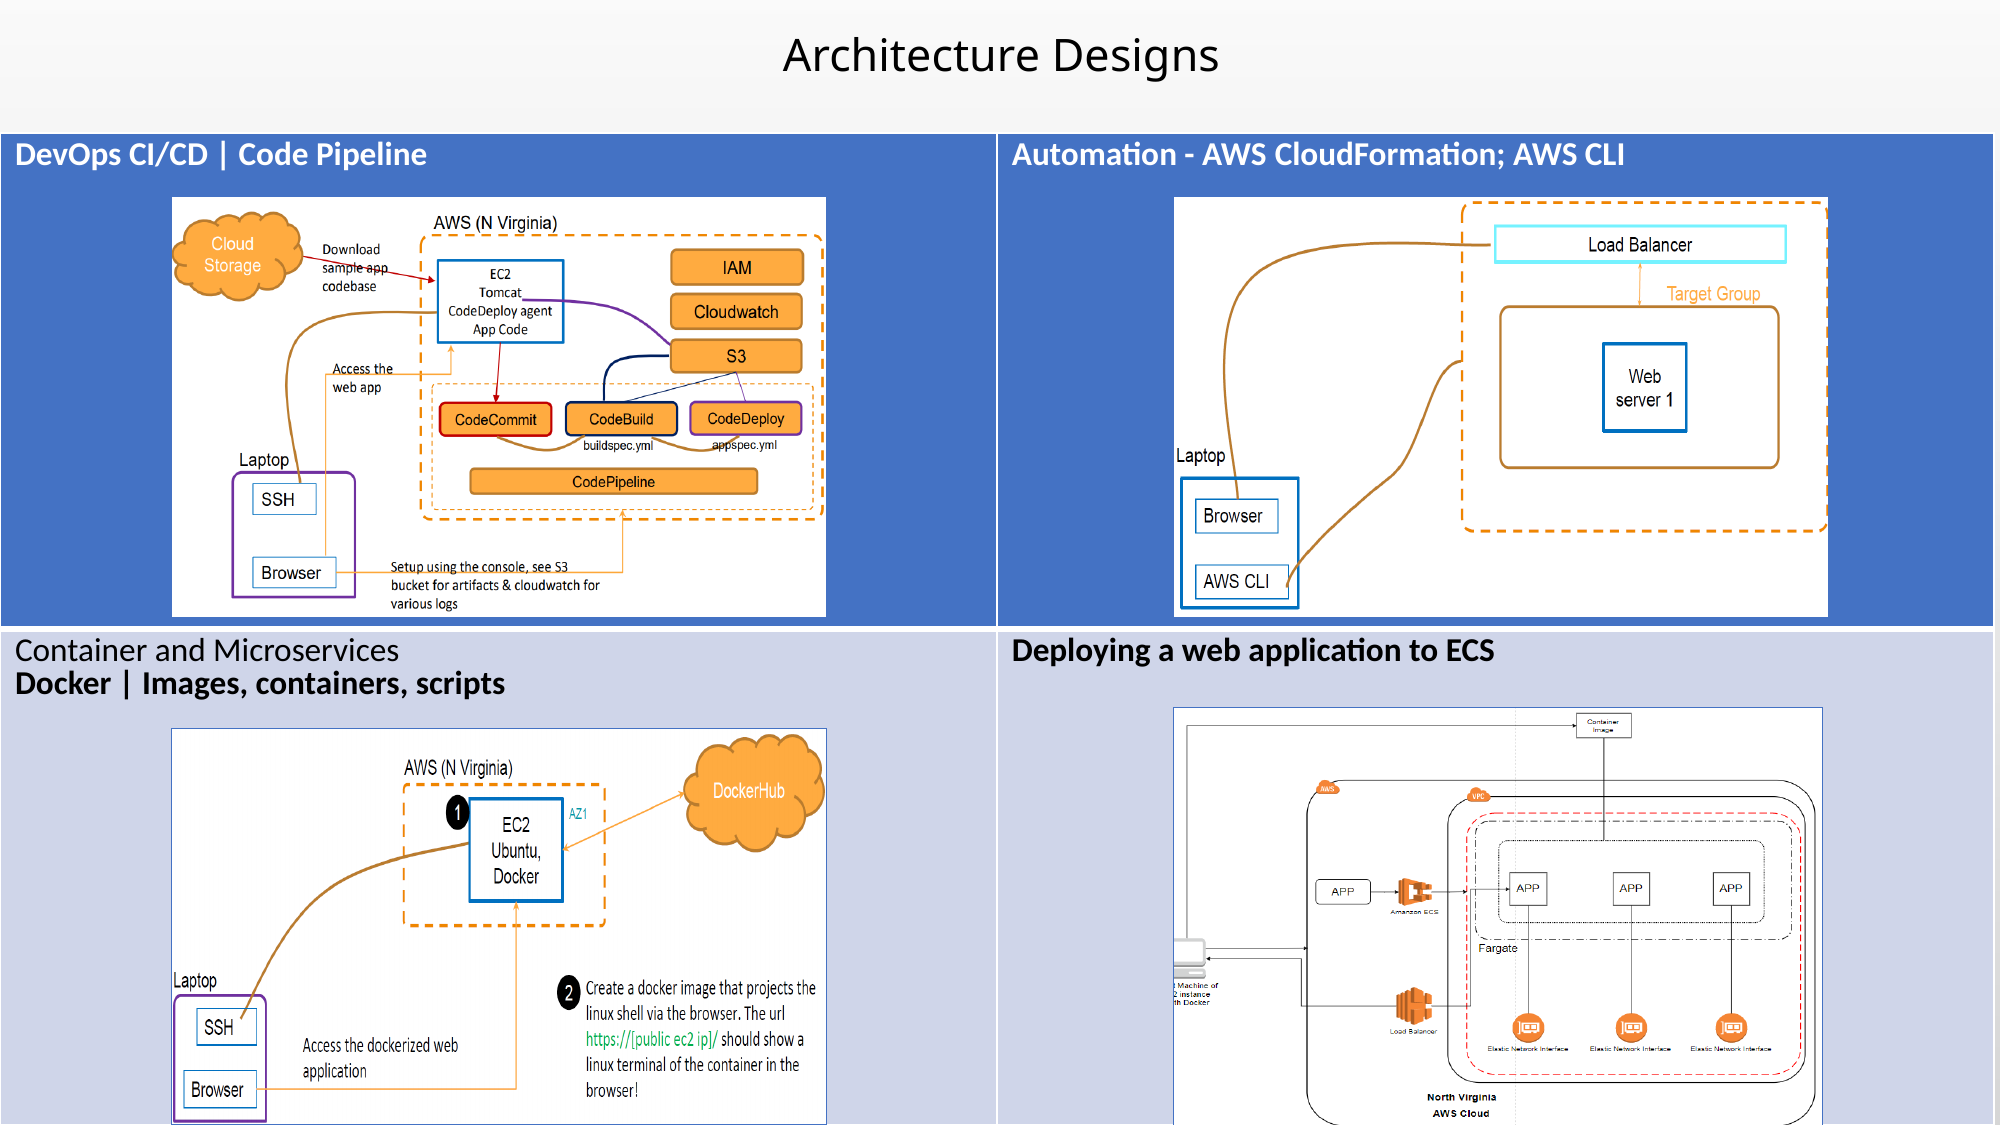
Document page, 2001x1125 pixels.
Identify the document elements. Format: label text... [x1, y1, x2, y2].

picture [1173, 707, 1823, 1125]
table_cell Deploying a web application to ECS [998, 632, 1993, 1124]
title Architecture Designs [1, 19, 2000, 90]
picture [171, 195, 827, 618]
table_header Automation - AWS CloudFormation; AWS CLI [998, 134, 1993, 626]
table_header DevOps CI/CD | Code Pipeline [1, 134, 996, 626]
picture [1173, 195, 1829, 618]
picture [171, 728, 827, 1125]
table_cell Container and Microservices Docker | Images, containers, scripts [1, 632, 996, 1124]
